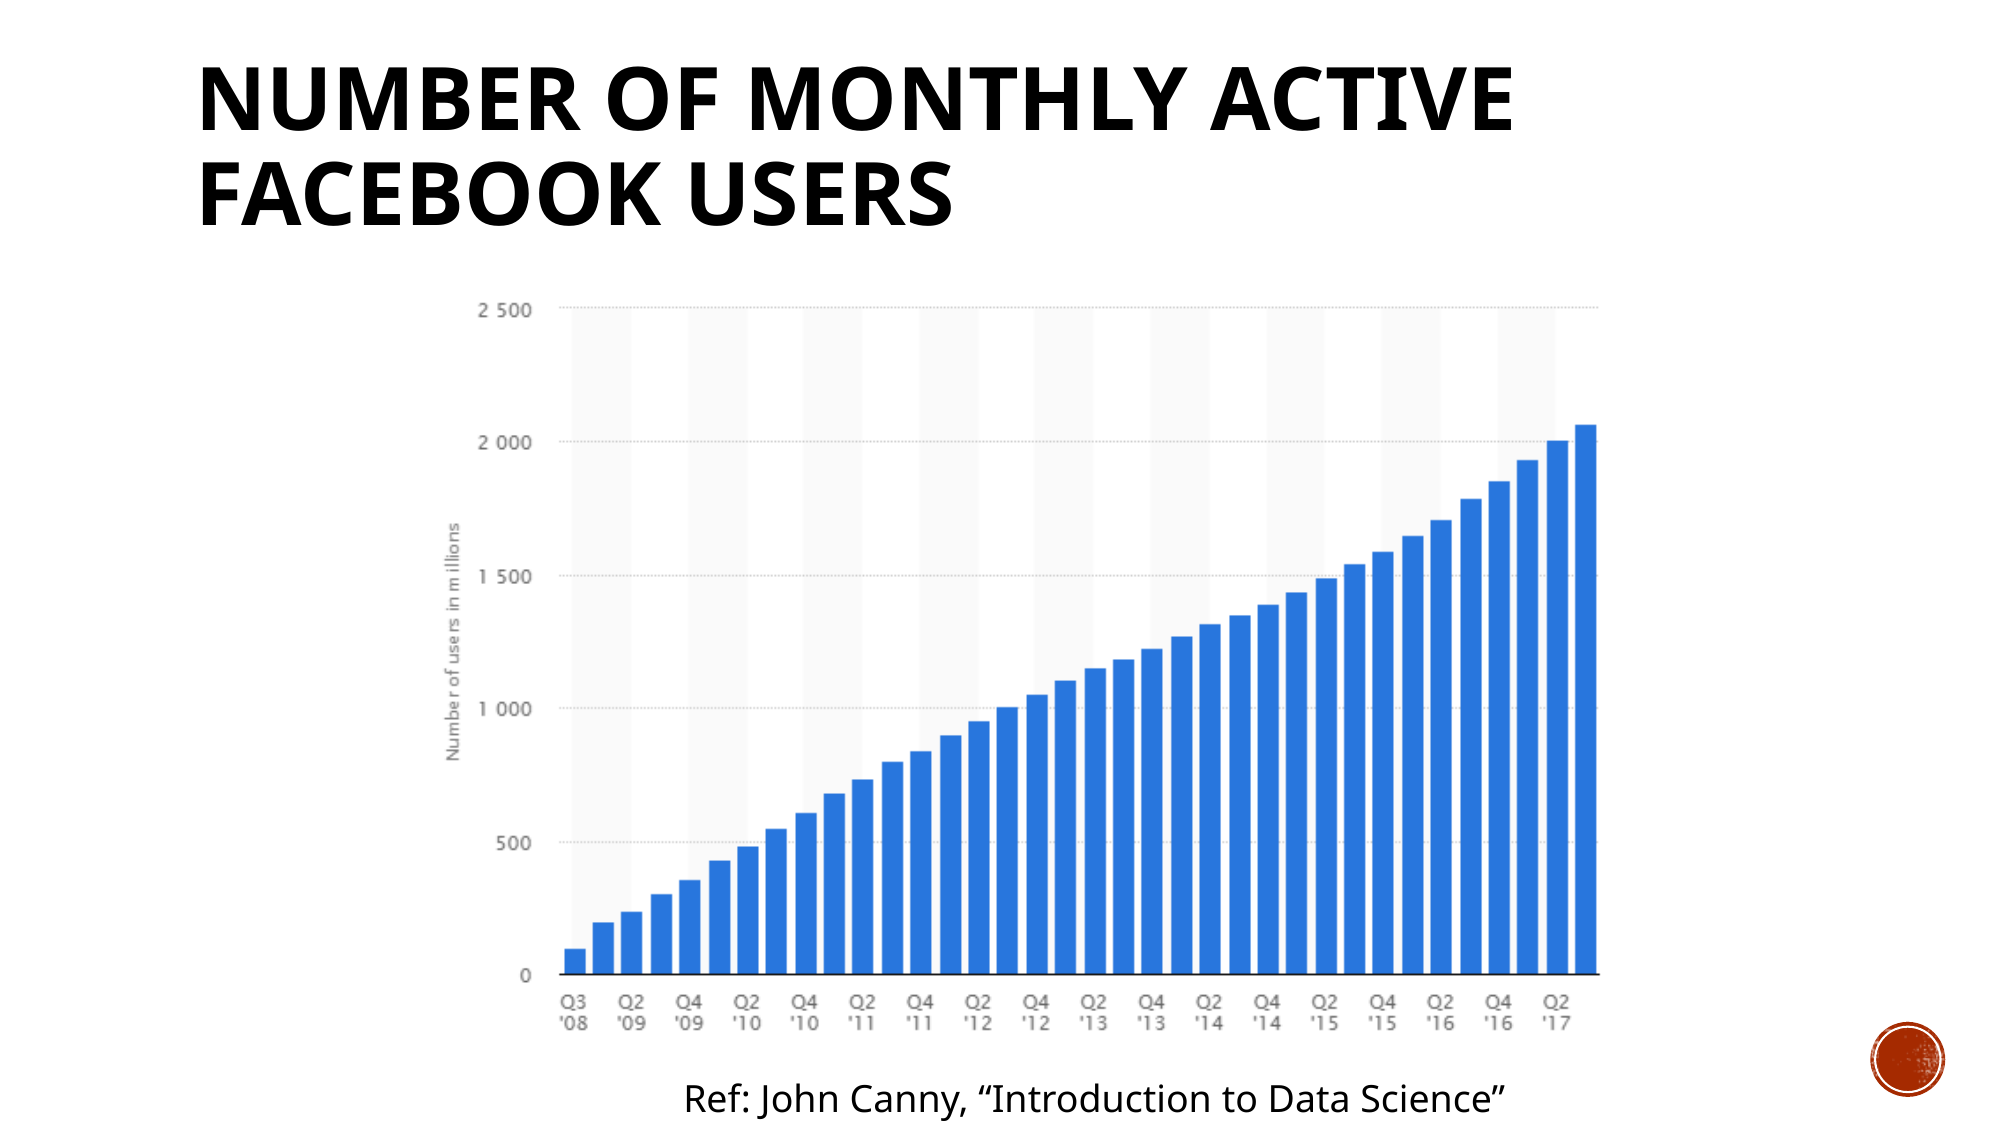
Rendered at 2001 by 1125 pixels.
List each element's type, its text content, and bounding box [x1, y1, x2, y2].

picture [415, 284, 1639, 1071]
text_box Ref: John Canny, “Introduction to Data Science” [668, 1072, 1521, 1125]
title Number of monthly active Facebook users [180, 47, 1830, 253]
